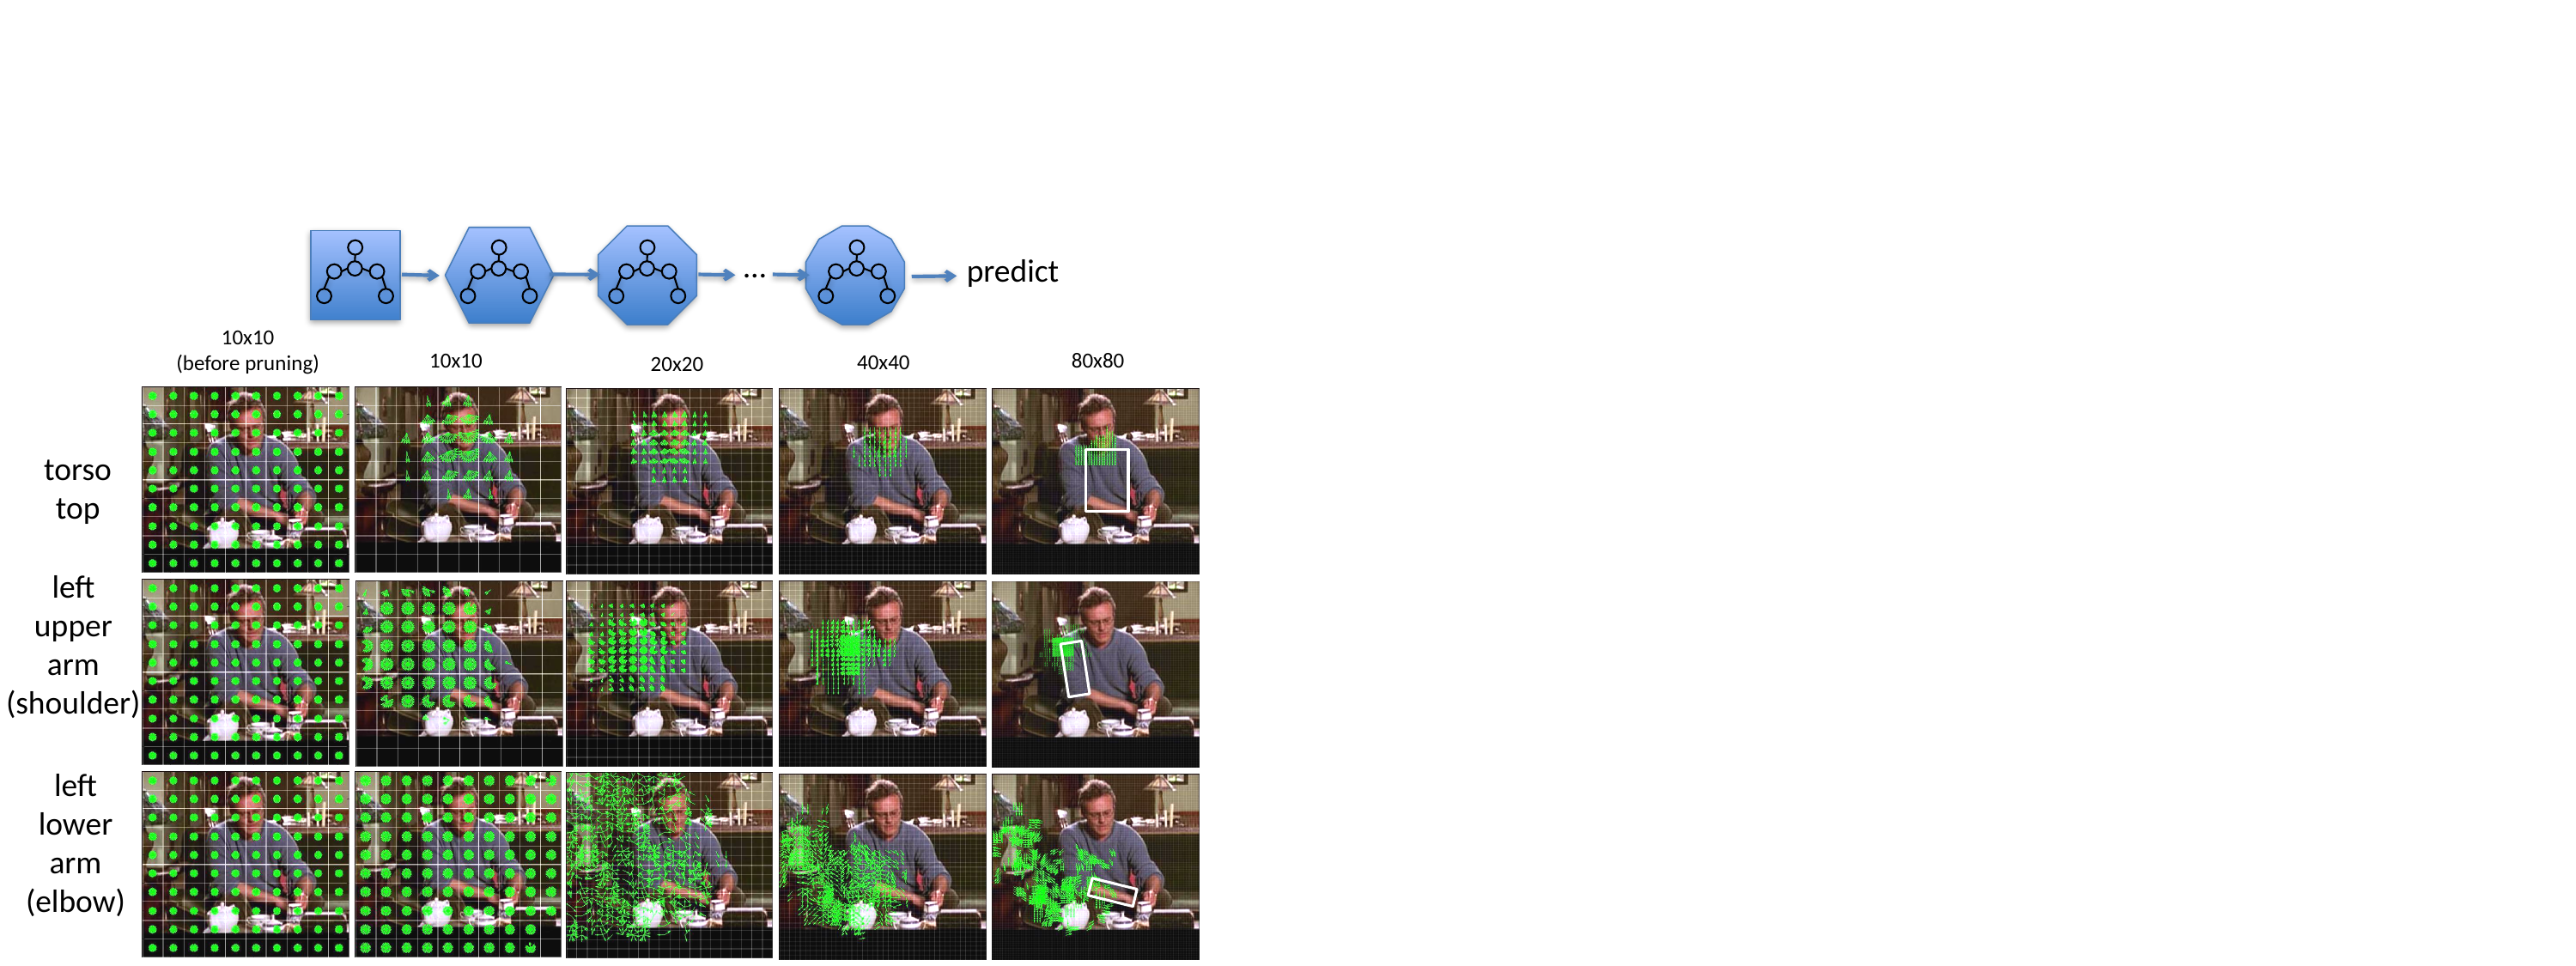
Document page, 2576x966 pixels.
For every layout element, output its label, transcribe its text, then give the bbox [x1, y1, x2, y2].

text_box 10x10 (before pruning) [163, 316, 333, 381]
picture [142, 771, 349, 957]
text_box predict [954, 243, 1072, 295]
picture [992, 774, 1200, 961]
picture [142, 386, 349, 573]
text_box left upper arm (shoulder) [0, 559, 140, 727]
text_box 10x10 [416, 340, 495, 380]
text_box 40x40 [844, 341, 923, 380]
picture [354, 386, 562, 573]
picture [354, 771, 562, 957]
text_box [310, 225, 905, 325]
text_box 80x80 [1059, 340, 1138, 379]
text_box torso top [31, 441, 125, 532]
picture [142, 579, 349, 765]
text_box left lower arm (elbow) [13, 757, 138, 926]
picture [779, 773, 987, 960]
picture [992, 581, 1200, 768]
picture [565, 772, 773, 959]
picture [992, 388, 1200, 575]
picture [779, 388, 987, 574]
picture [565, 388, 773, 575]
picture [565, 580, 773, 767]
picture [779, 580, 987, 768]
text_box 20x20 [637, 343, 717, 383]
picture [355, 580, 563, 767]
